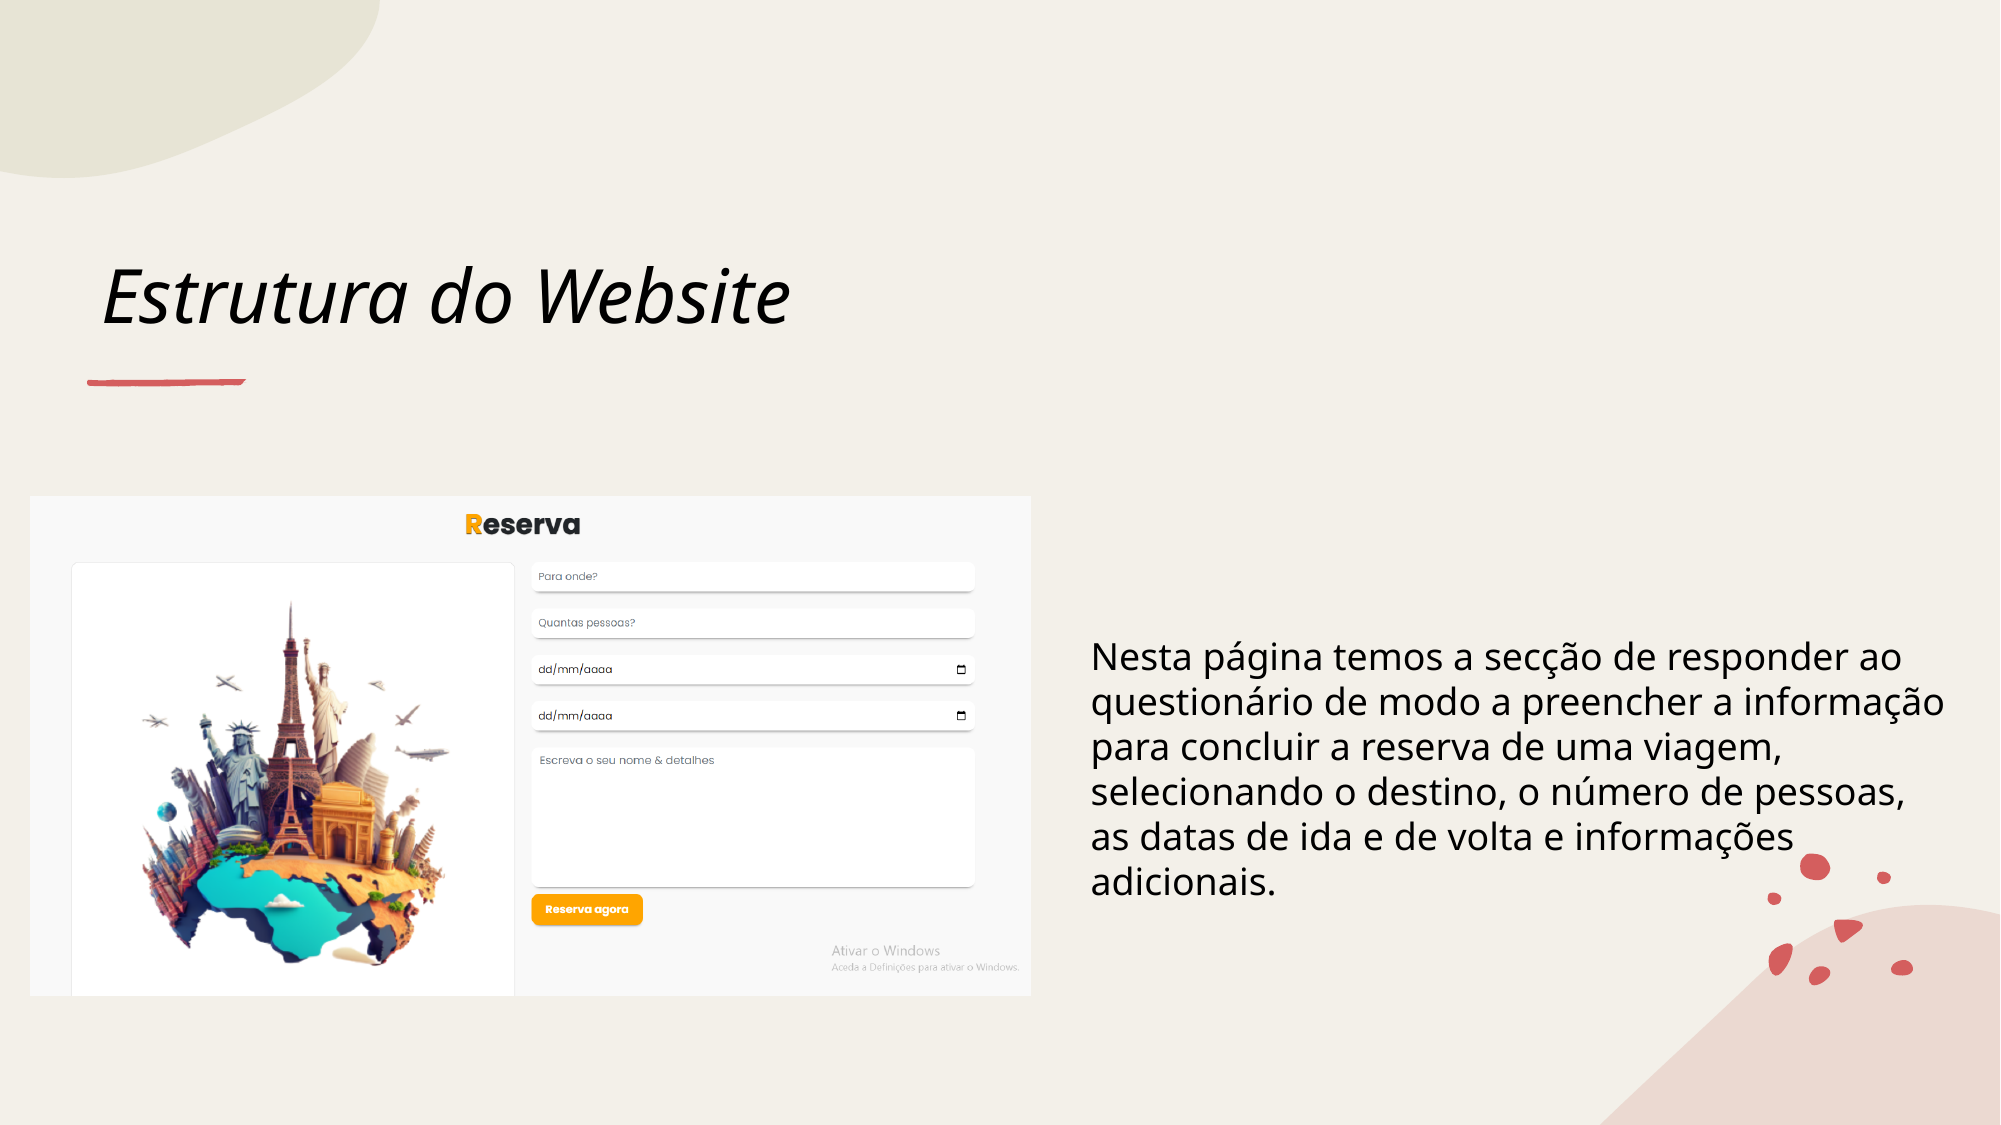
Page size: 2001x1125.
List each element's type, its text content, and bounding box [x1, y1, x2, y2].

picture [30, 496, 1031, 996]
title Estrutura do Website [86, 129, 1740, 347]
text_box Nesta página temos a secção de responder ao questionário de modo a preencher a informação para concluir a reserva de uma viagem, selecionando o destino, o número de pessoas, as datas de ida e de volta e informações adicionais. [1075, 625, 1970, 911]
